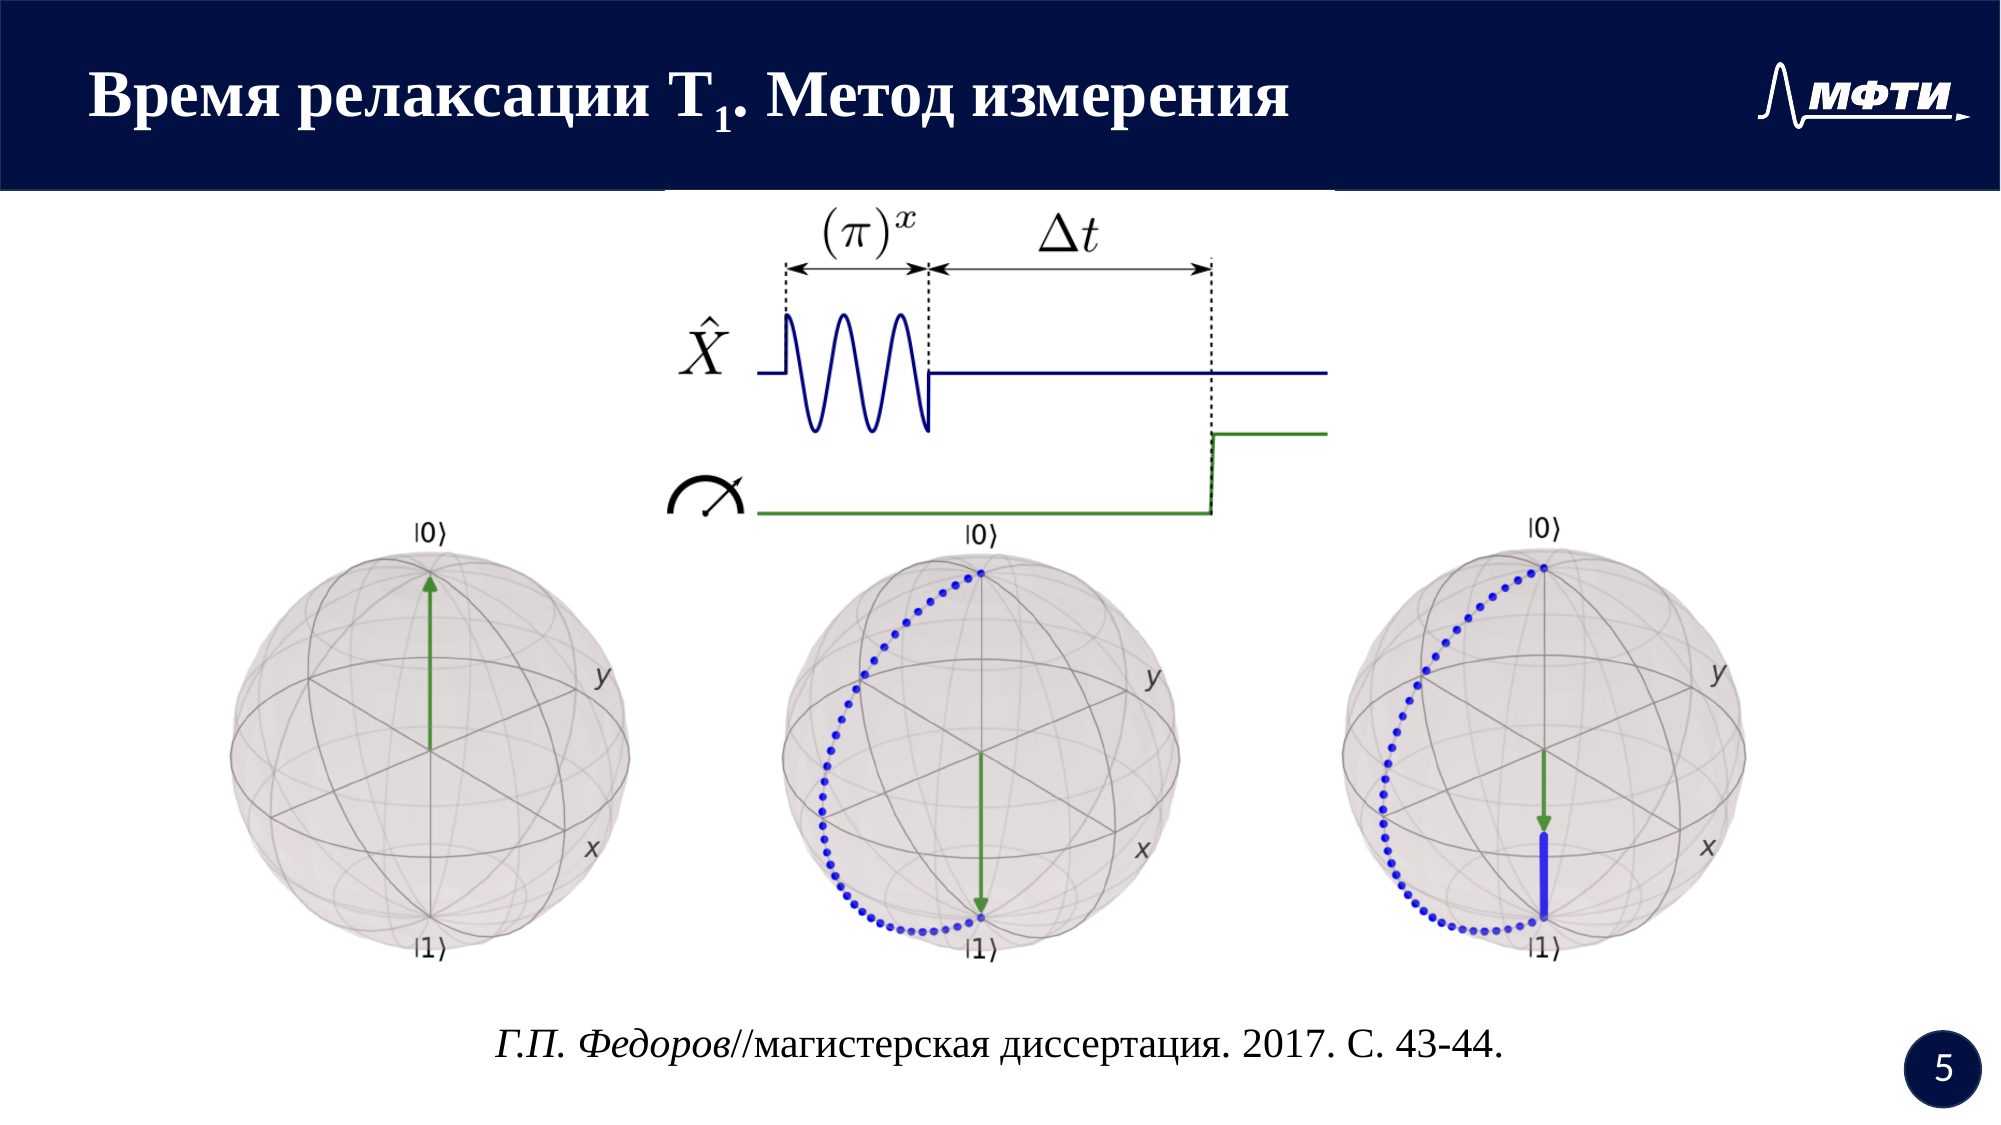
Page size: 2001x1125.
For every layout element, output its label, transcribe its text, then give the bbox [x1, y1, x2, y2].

picture [664, 190, 1752, 966]
text_box Г.П. Федоров//магистерская диссертация. 2017. С. 43-44. [480, 1008, 1520, 1074]
picture [226, 516, 634, 965]
text_box Время релаксации Т1. Метод измерения [0, 0, 2000, 191]
picture [1757, 62, 1972, 129]
slide_number 4 [1683, 1034, 1970, 1095]
